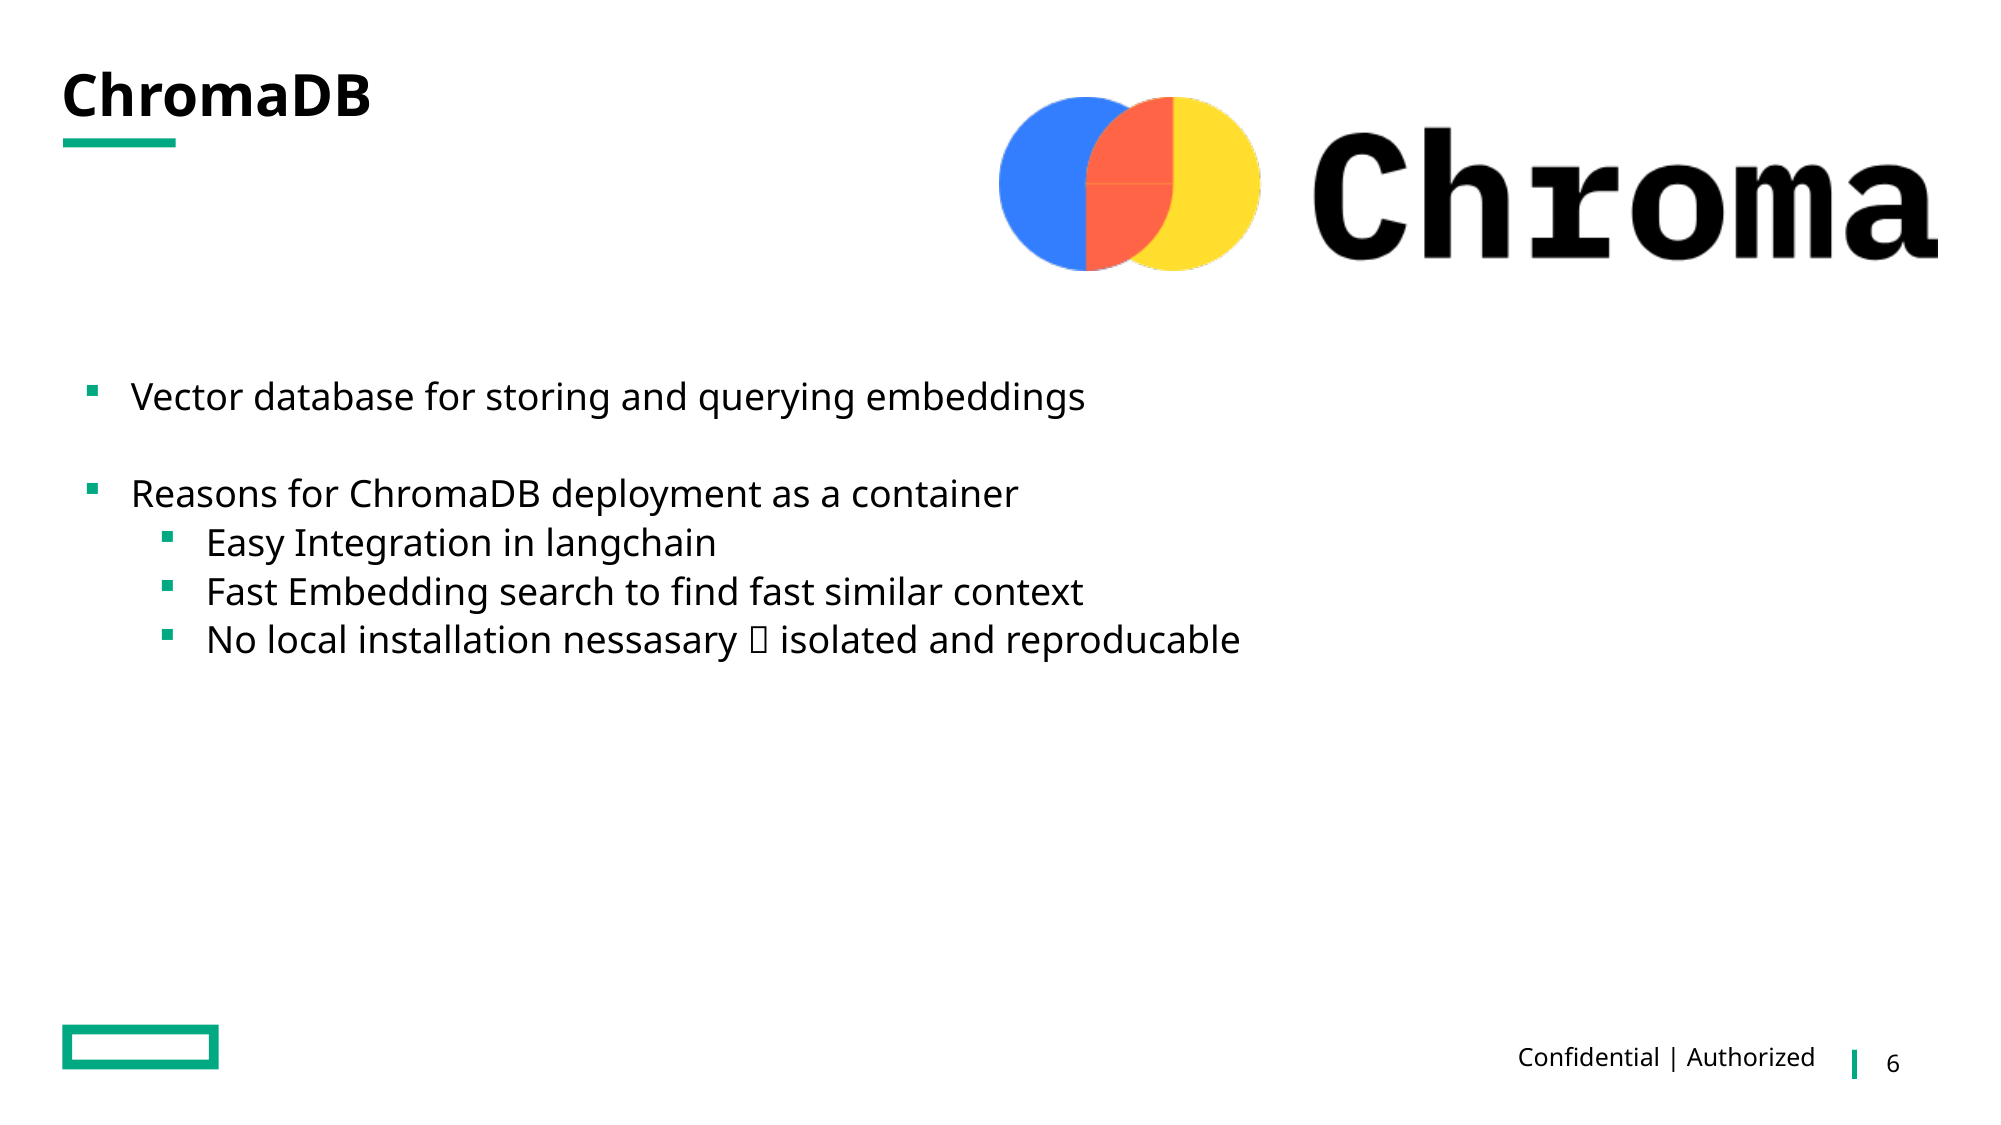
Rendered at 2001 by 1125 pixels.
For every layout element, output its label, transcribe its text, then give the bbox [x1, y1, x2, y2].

title ChromaDB [42, 60, 1938, 135]
picture [1852, 1043, 1857, 1079]
text_box Vector database for storing and querying embeddings Reasons for ChromaDB deployment as a container Easy Integration in langchain Fast Embedding search to find fast similar context No local installation nessasary  isolated and reproducable [69, 201, 1933, 985]
footer Confidential | Authorized [610, 1005, 1838, 1073]
slide_number 6 [1837, 1033, 1950, 1094]
picture [999, 97, 1938, 271]
